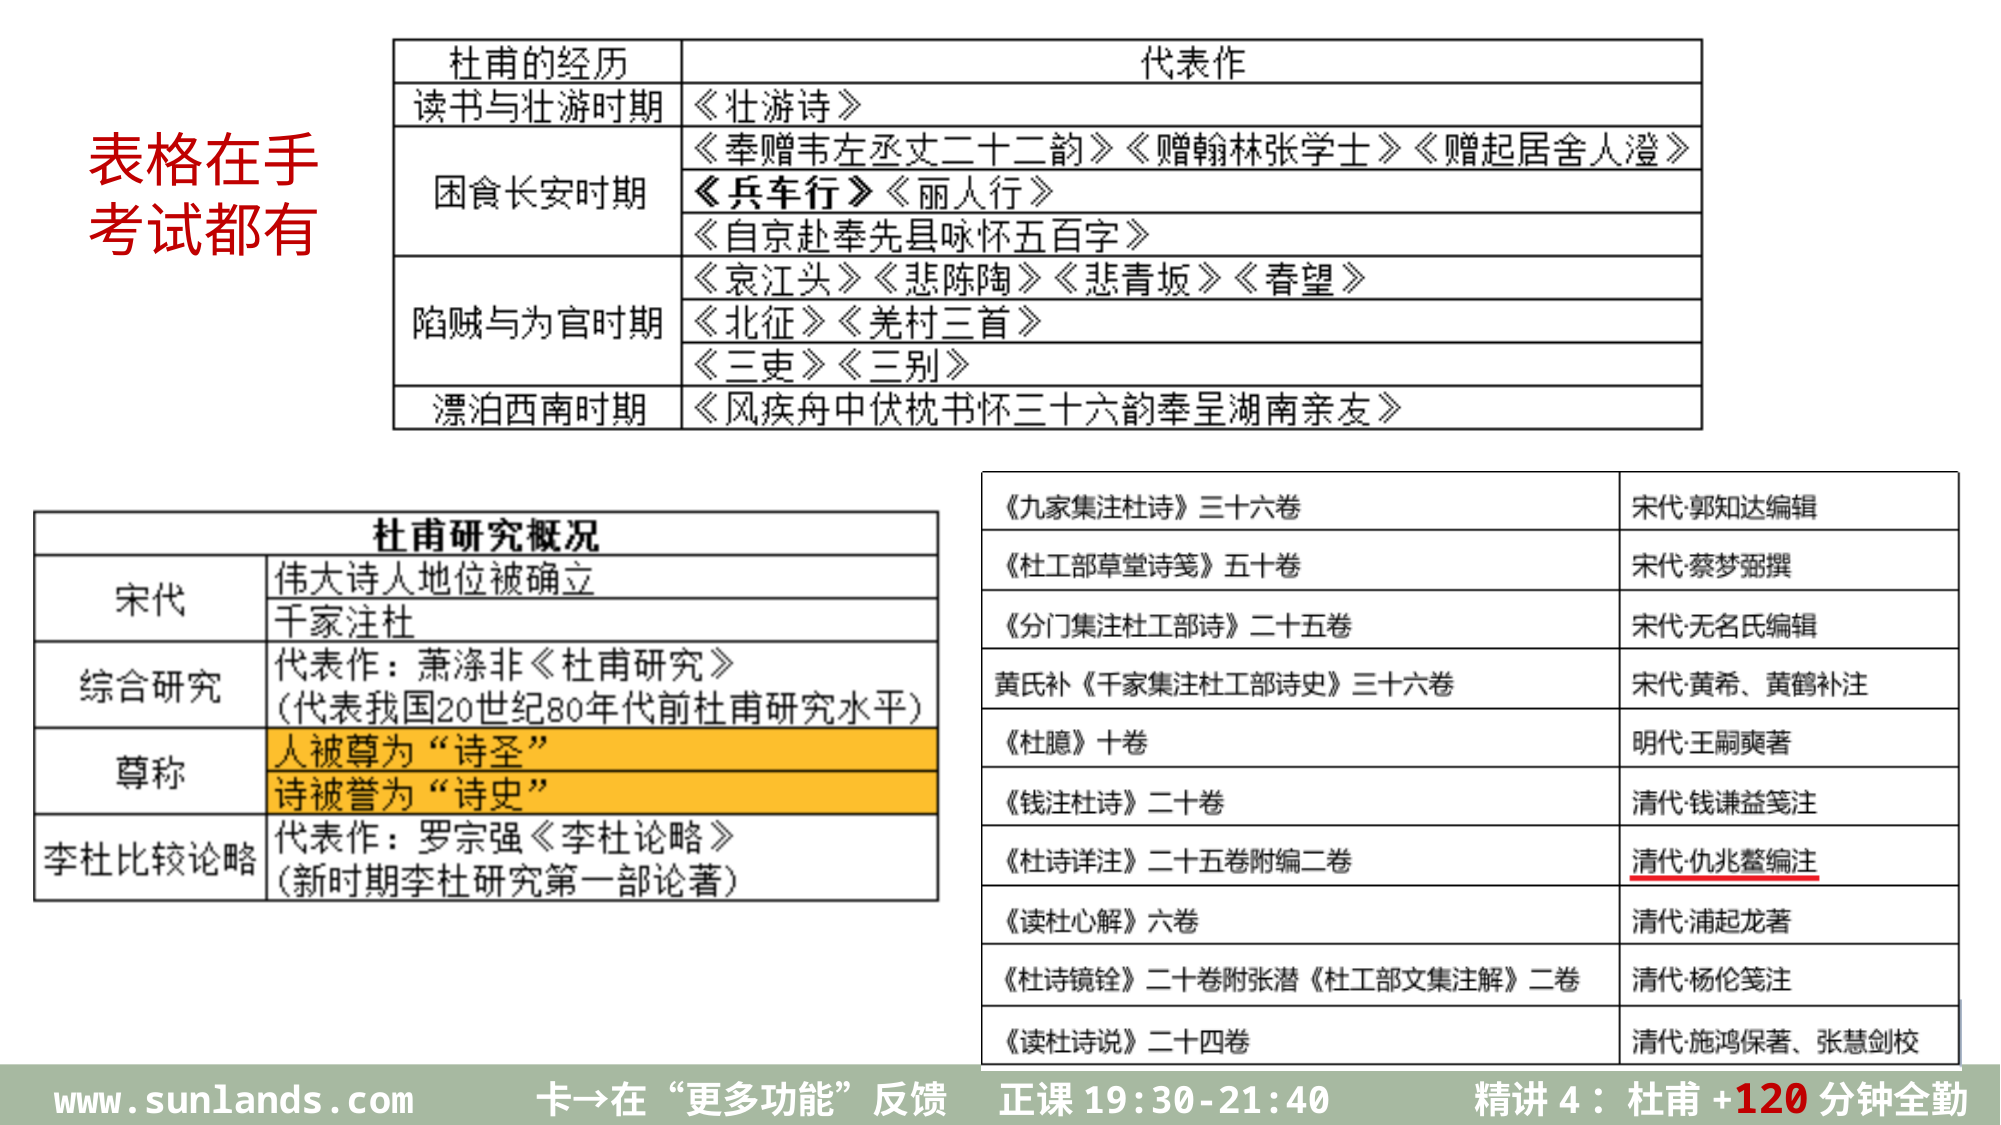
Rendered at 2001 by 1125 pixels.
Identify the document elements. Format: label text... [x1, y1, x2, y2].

picture [980, 470, 1962, 1071]
picture [386, 31, 1712, 443]
picture [33, 506, 944, 909]
text_box 表格在手 考试都有 [72, 116, 336, 271]
